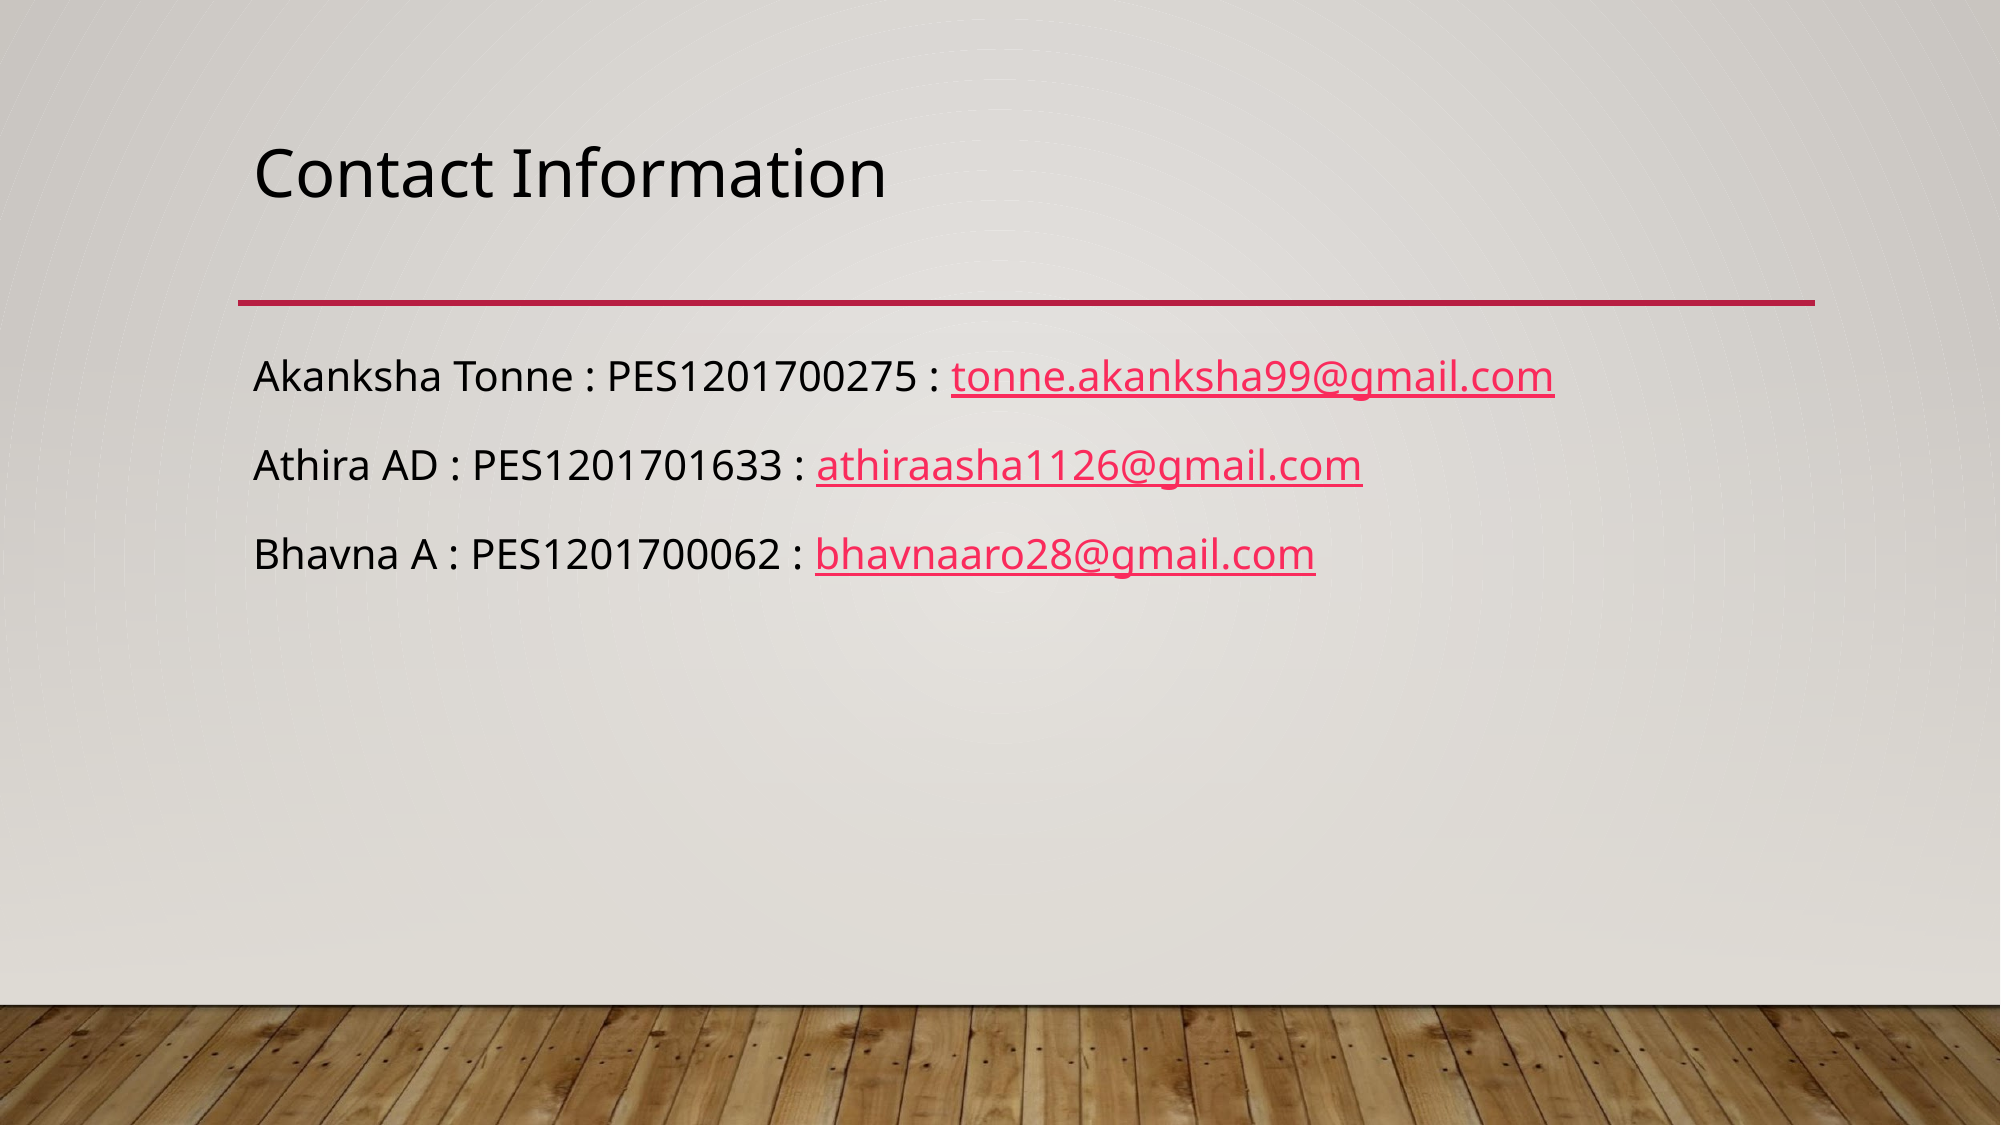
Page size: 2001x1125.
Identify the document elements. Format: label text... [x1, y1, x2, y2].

list Akanksha Tonne : PES1201700275 : tonne.akanksha99@gmail.com Athira AD : PES1201701633 : athiraasha1126@gmail.com Bhavna A : PES1201700062 : bhavnaaro28@gmail.com [238, 330, 1814, 897]
picture [0, 1005, 2000, 1125]
title Contact Information [238, 131, 1814, 305]
